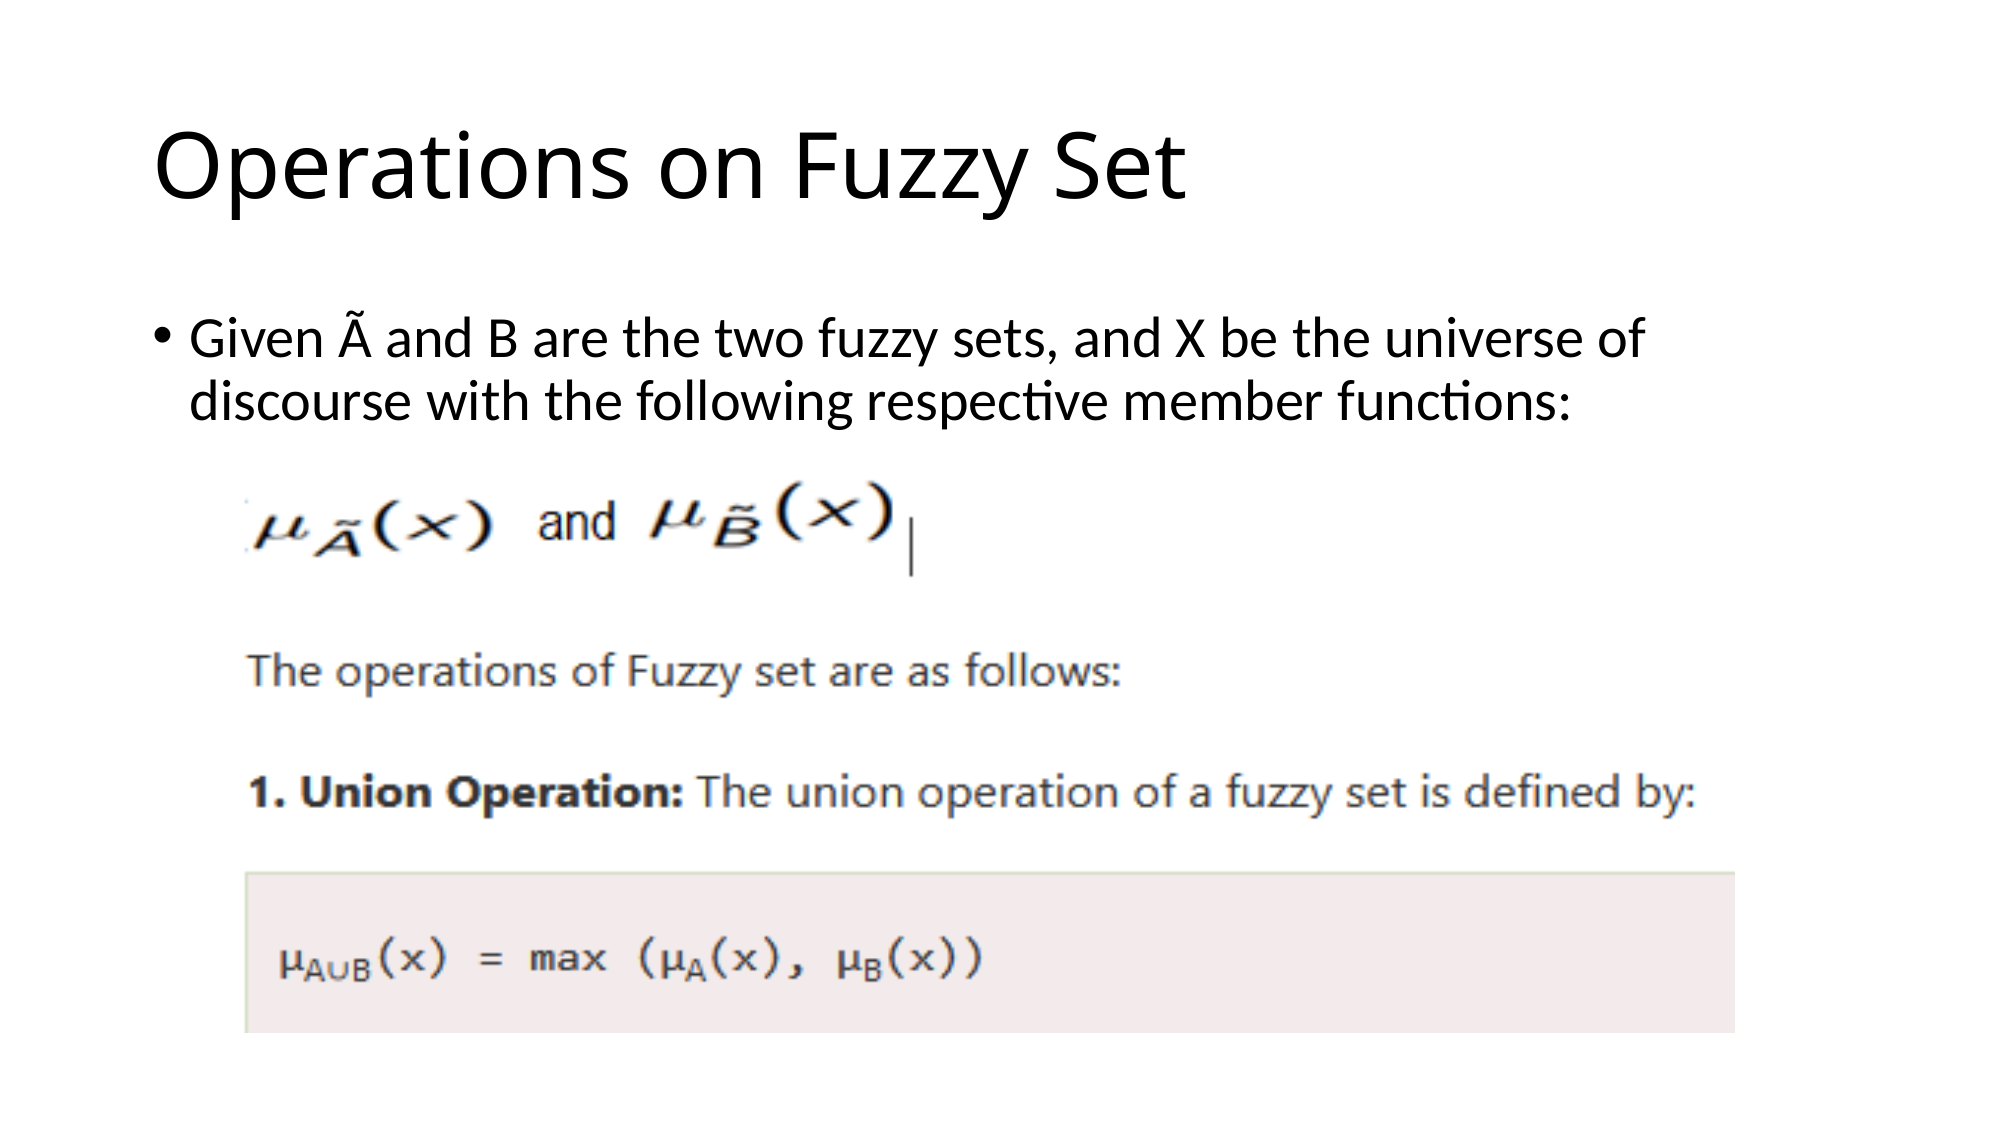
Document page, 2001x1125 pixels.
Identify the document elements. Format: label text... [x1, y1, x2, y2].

picture [237, 476, 1735, 1033]
title Operations on Fuzzy Set [137, 59, 1863, 278]
list Given Ã and B are the two fuzzy sets, and X be the universe of discourse with the following respective member functions: [137, 299, 1863, 1014]
